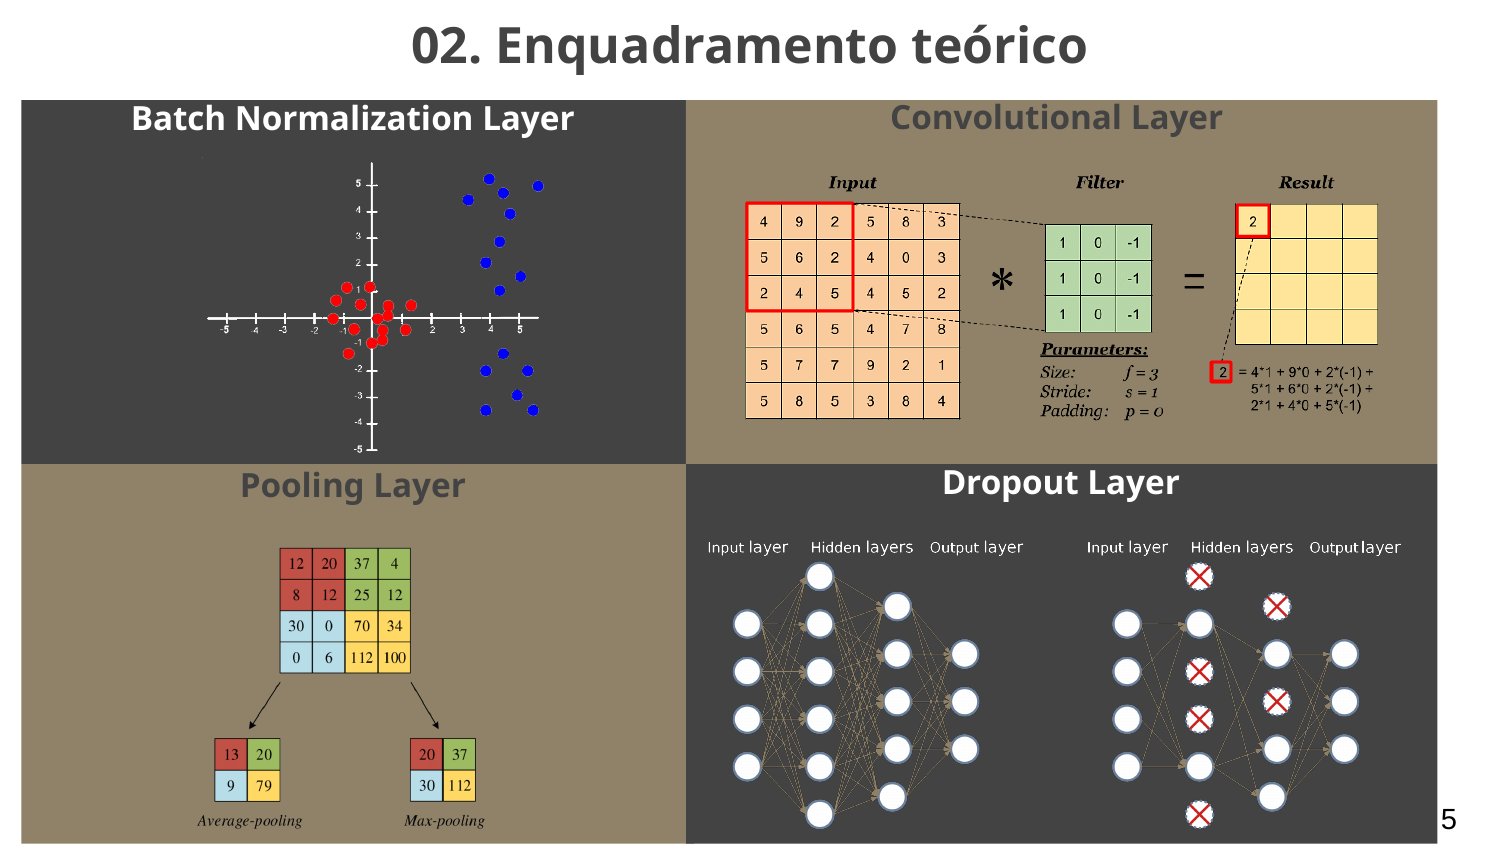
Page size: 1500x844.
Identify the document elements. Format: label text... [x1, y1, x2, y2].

text_box [21, 135, 685, 464]
text_box Pooling Layer [20, 466, 686, 503]
title 02. Enquadramento teórico [0, 0, 1500, 101]
text_box [685, 100, 1438, 464]
text_box [21, 503, 686, 844]
picture [701, 535, 1426, 830]
text_box [686, 464, 1438, 844]
text_box Dropout Layer [685, 464, 1437, 498]
text_box Convolutional Layer [681, 97, 1433, 135]
picture [126, 527, 568, 838]
text_box Batch Normalization Layer [20, 100, 686, 135]
picture [738, 173, 1385, 422]
picture [199, 155, 551, 455]
